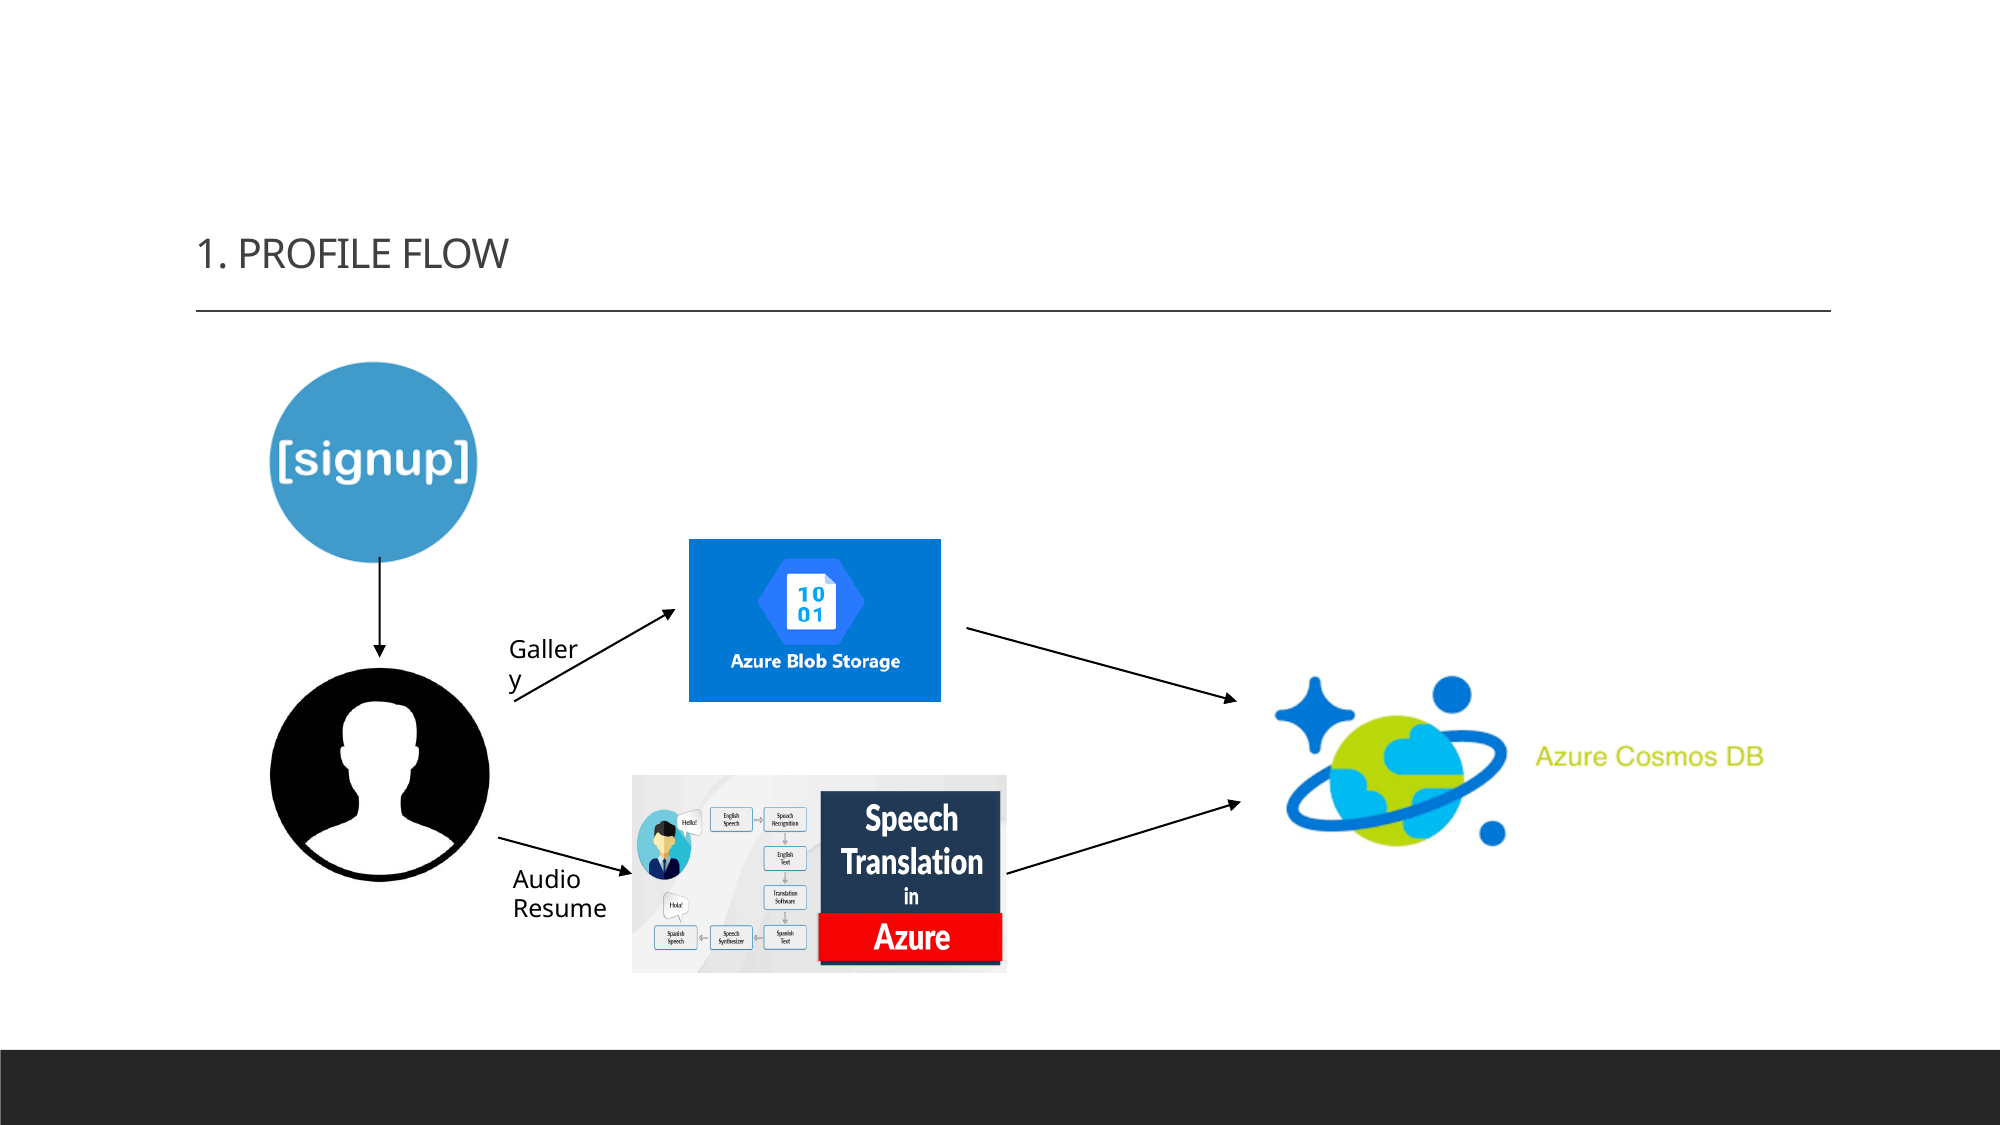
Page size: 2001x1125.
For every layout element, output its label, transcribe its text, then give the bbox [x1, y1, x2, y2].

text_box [248, 341, 1799, 973]
title 1. PROFILE FLOW [180, 47, 1830, 285]
